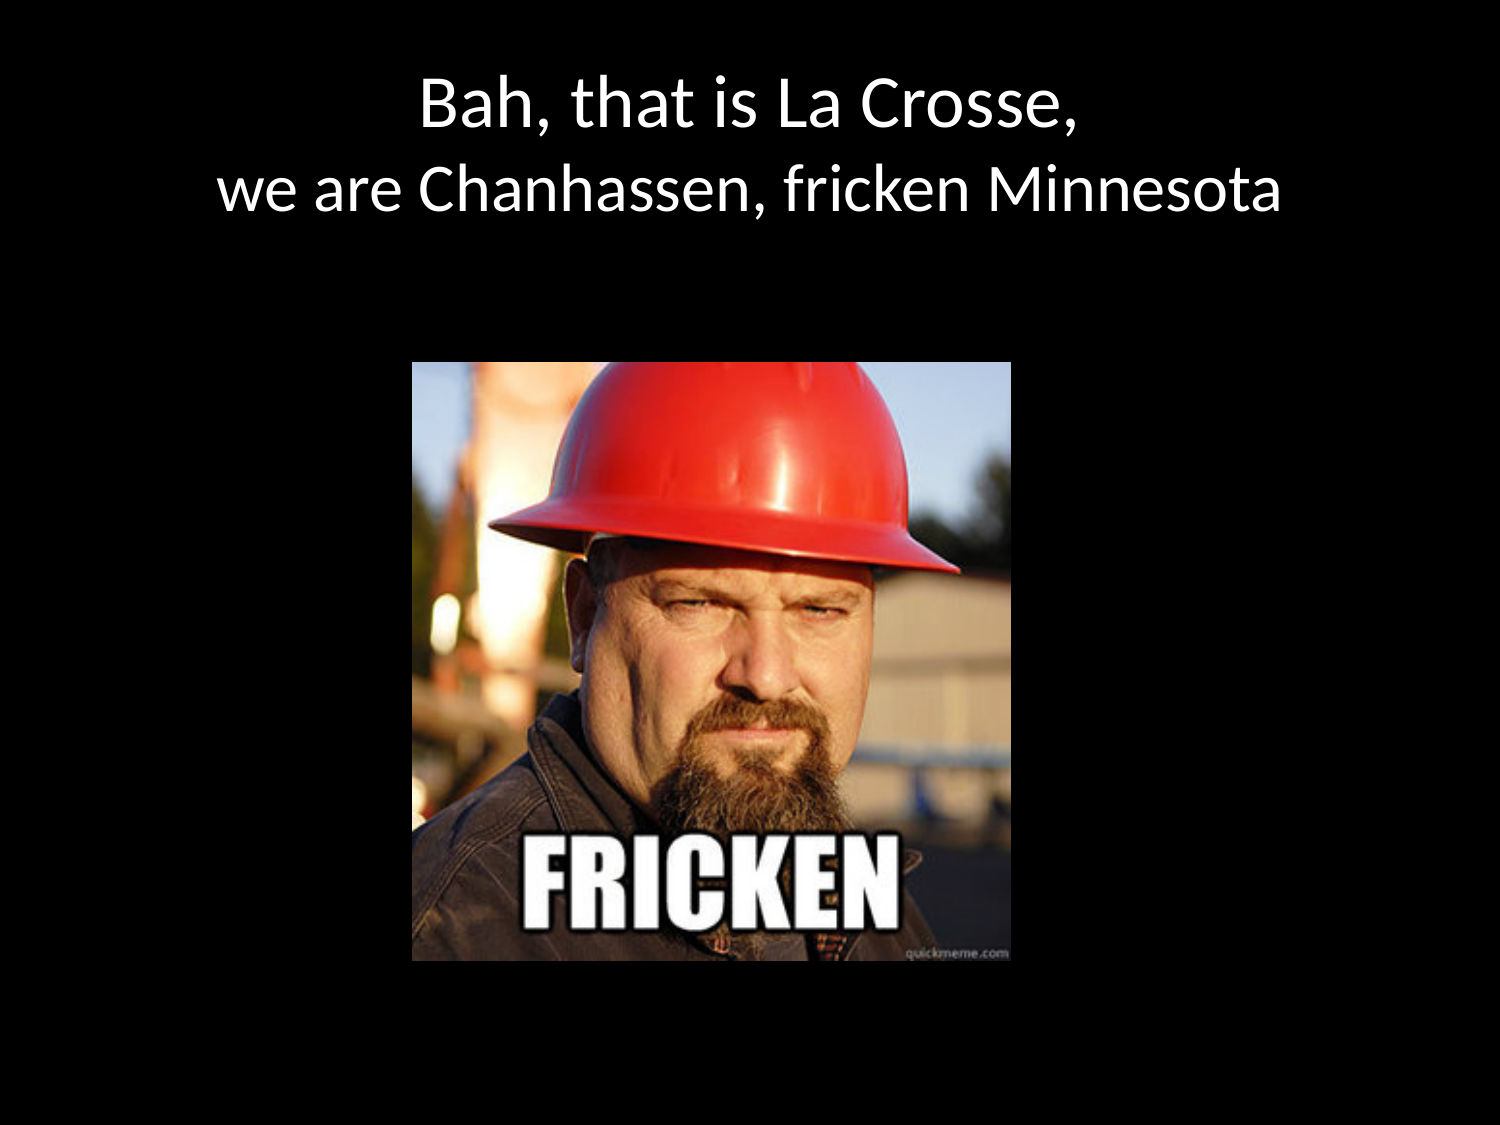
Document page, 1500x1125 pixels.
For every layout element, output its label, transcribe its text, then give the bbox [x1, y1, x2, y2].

picture [412, 362, 1011, 961]
title Bah, that is La Crosse, we are Chanhassen, fricken Minnesota [75, 45, 1425, 233]
